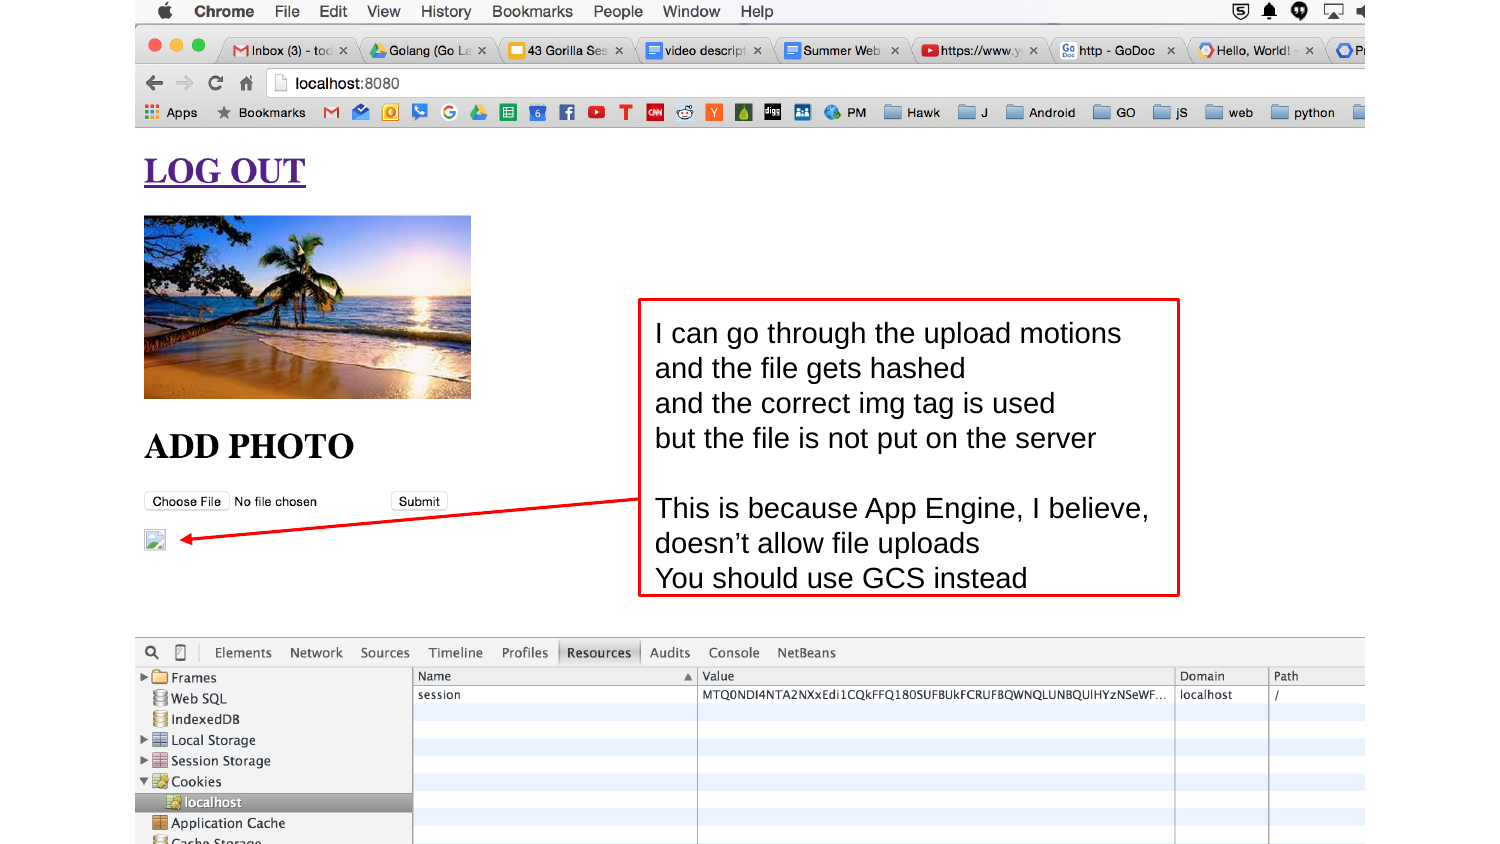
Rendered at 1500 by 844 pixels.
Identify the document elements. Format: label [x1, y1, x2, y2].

picture [134, 0, 1365, 844]
text_box [179, 498, 641, 541]
